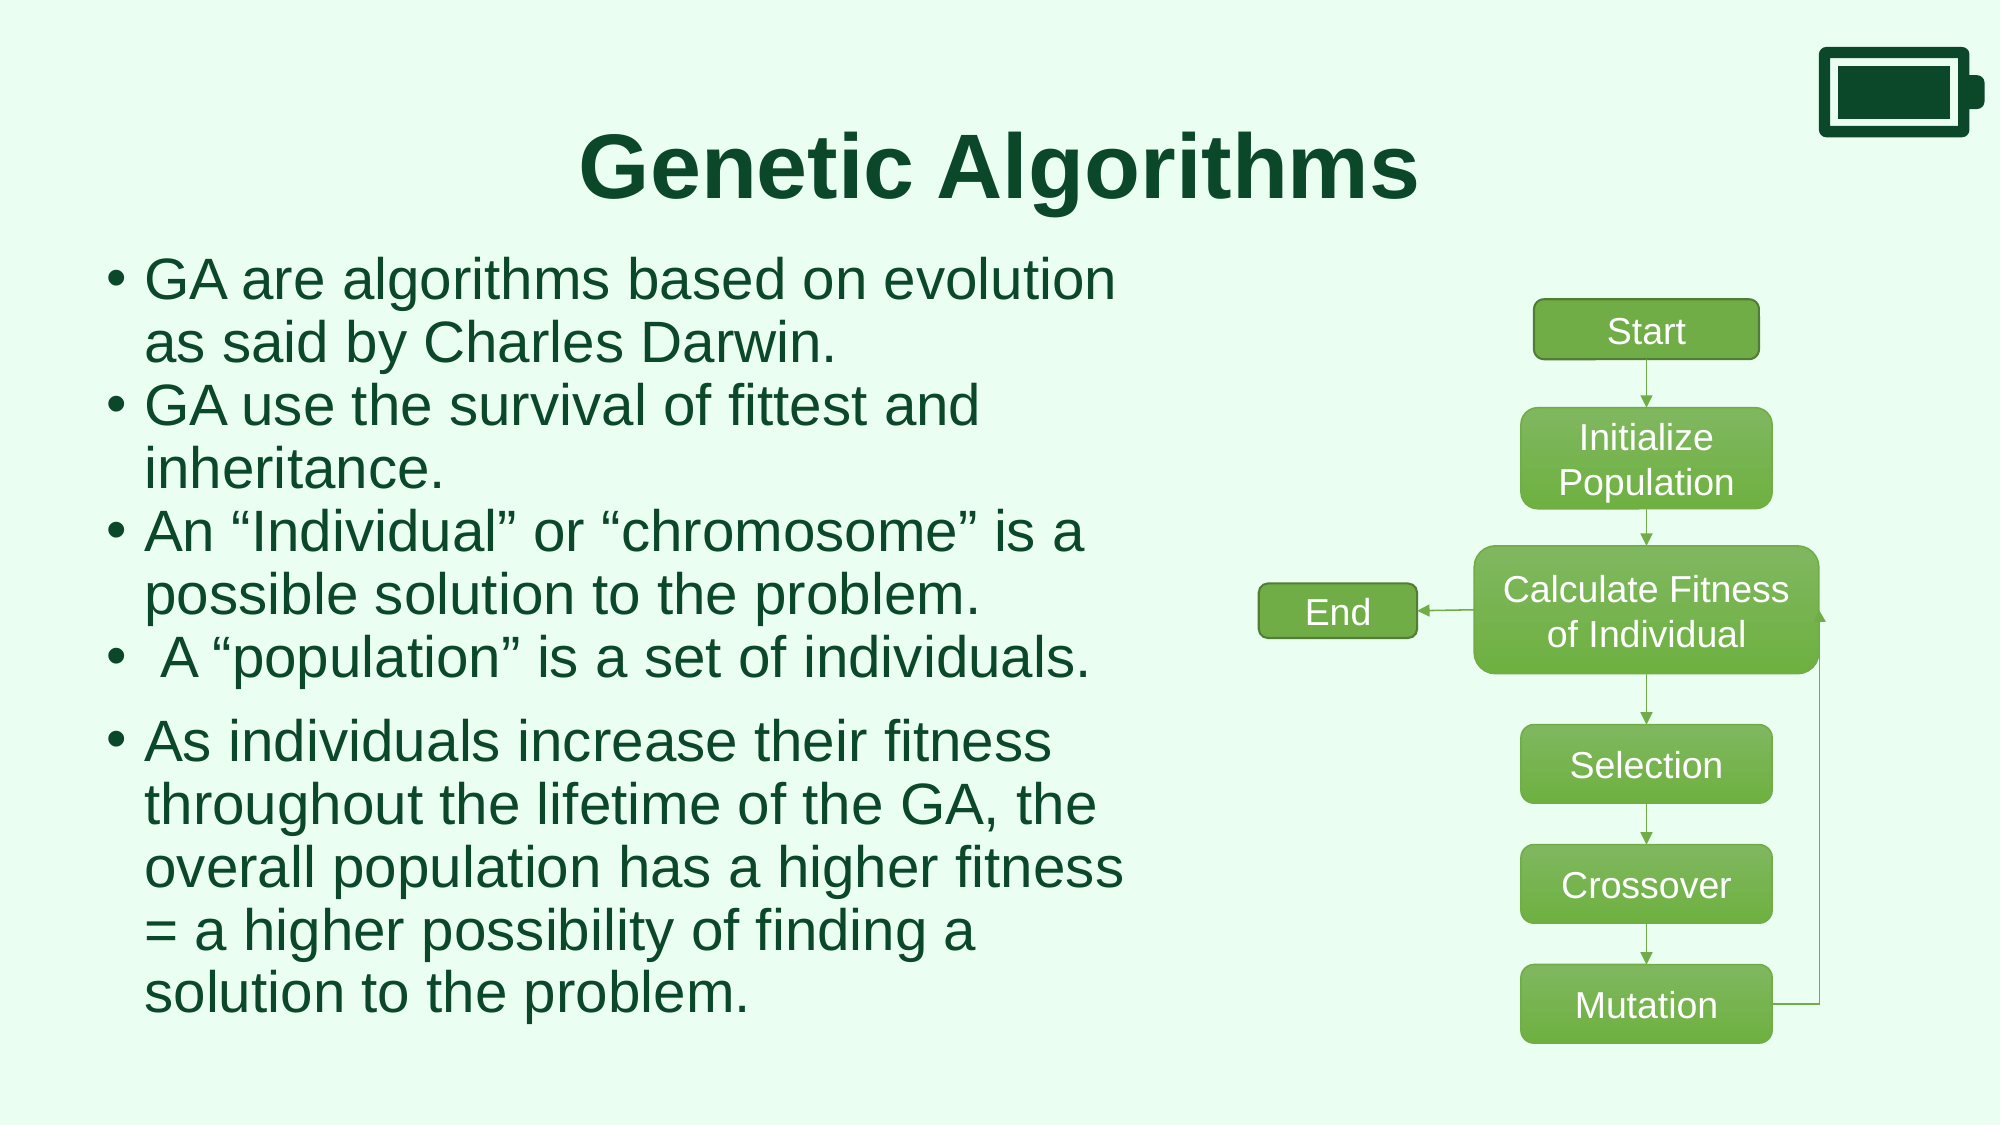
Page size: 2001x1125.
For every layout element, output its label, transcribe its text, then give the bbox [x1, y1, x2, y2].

title Genetic Algorithms [137, 59, 1863, 278]
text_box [1258, 299, 1820, 1044]
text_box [1818, 46, 1985, 138]
list GA are algorithms based on evolution as said by Charles Darwin. GA use the survival of fittest and inheritance. An “Individual” or “chromosome” is a possible solution to the problem. A “population” is a set of individuals. As individuals increase their fitness throughout the lifetime of the GA, the overall population has a higher fitness = a higher possibility of finding a solution to the problem. [91, 241, 1178, 1066]
